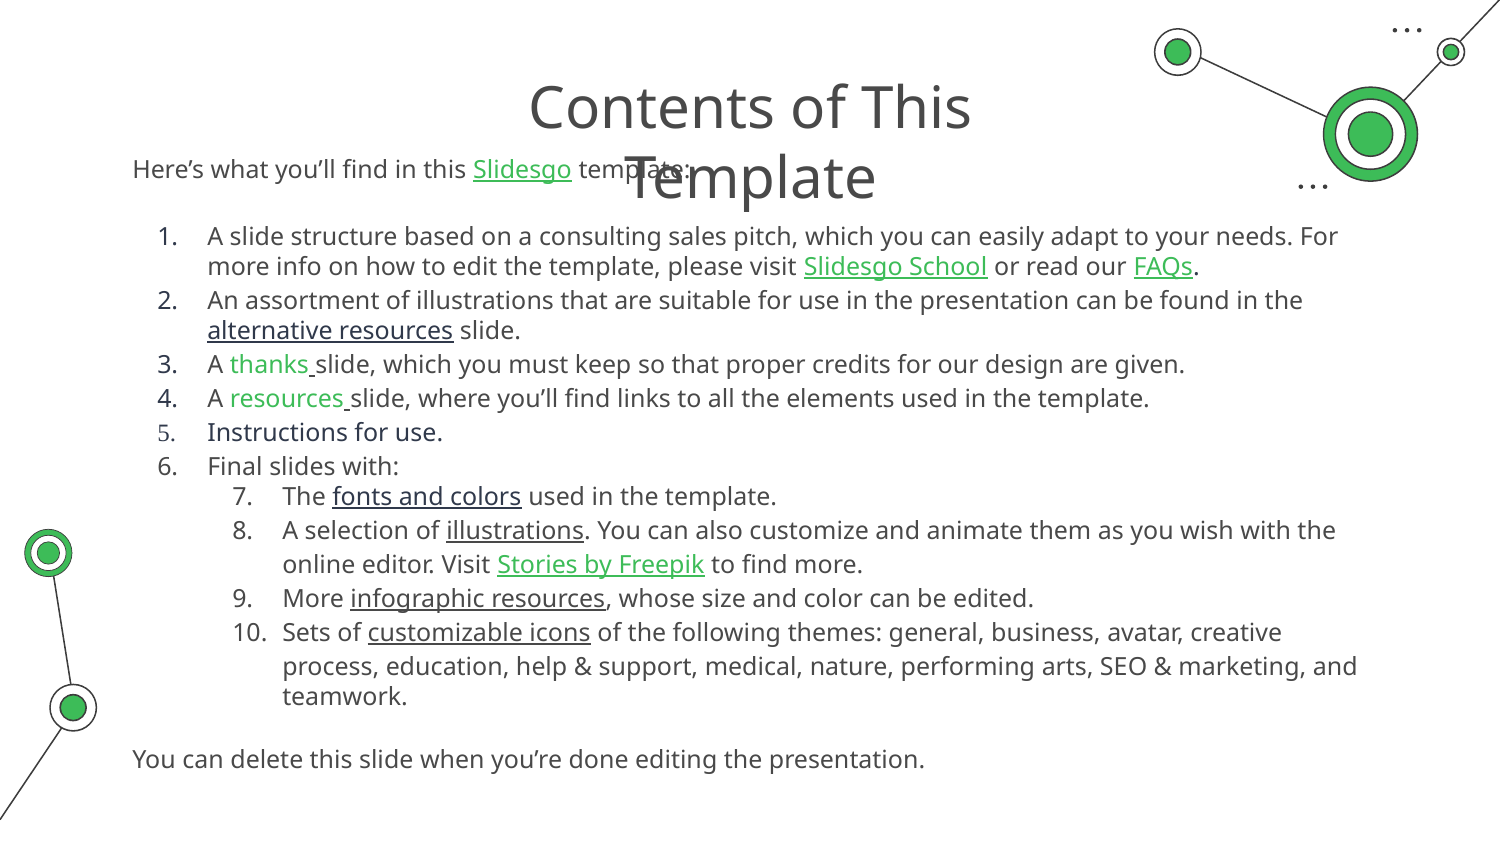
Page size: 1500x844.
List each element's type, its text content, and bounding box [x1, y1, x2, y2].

list Here’s what you’ll find in this Slidesgo template: A slide structure based on a consulting sales pitch, which you can easily adapt to your needs. For more info on how to edit the template, please visit Slidesgo School or read our FAQs. An assortment of illustrations that are suitable for use in the presentation can be found in the alternative resources slide. A thanks slide, which you must keep so that proper credits for our design are given. A resources slide, where you’ll find links to all the elements used in the template. Instructions for use. Final slides with: The fonts and colors used in the template. A selection of illustrations. You can also customize and animate them as you wish with the online editor. Visit Stories by Freepik to find more. More infographic resources, whose size and color can be edited. Sets of customizable icons of the following themes: general, business, avatar, creative process, education, help & support, medical, nature, performing arts, SEO & marketing, and teamwork. You can delete this slide when you’re done editing the presentation. [117, 188, 1382, 768]
title Contents of This Template [415, 55, 1086, 150]
